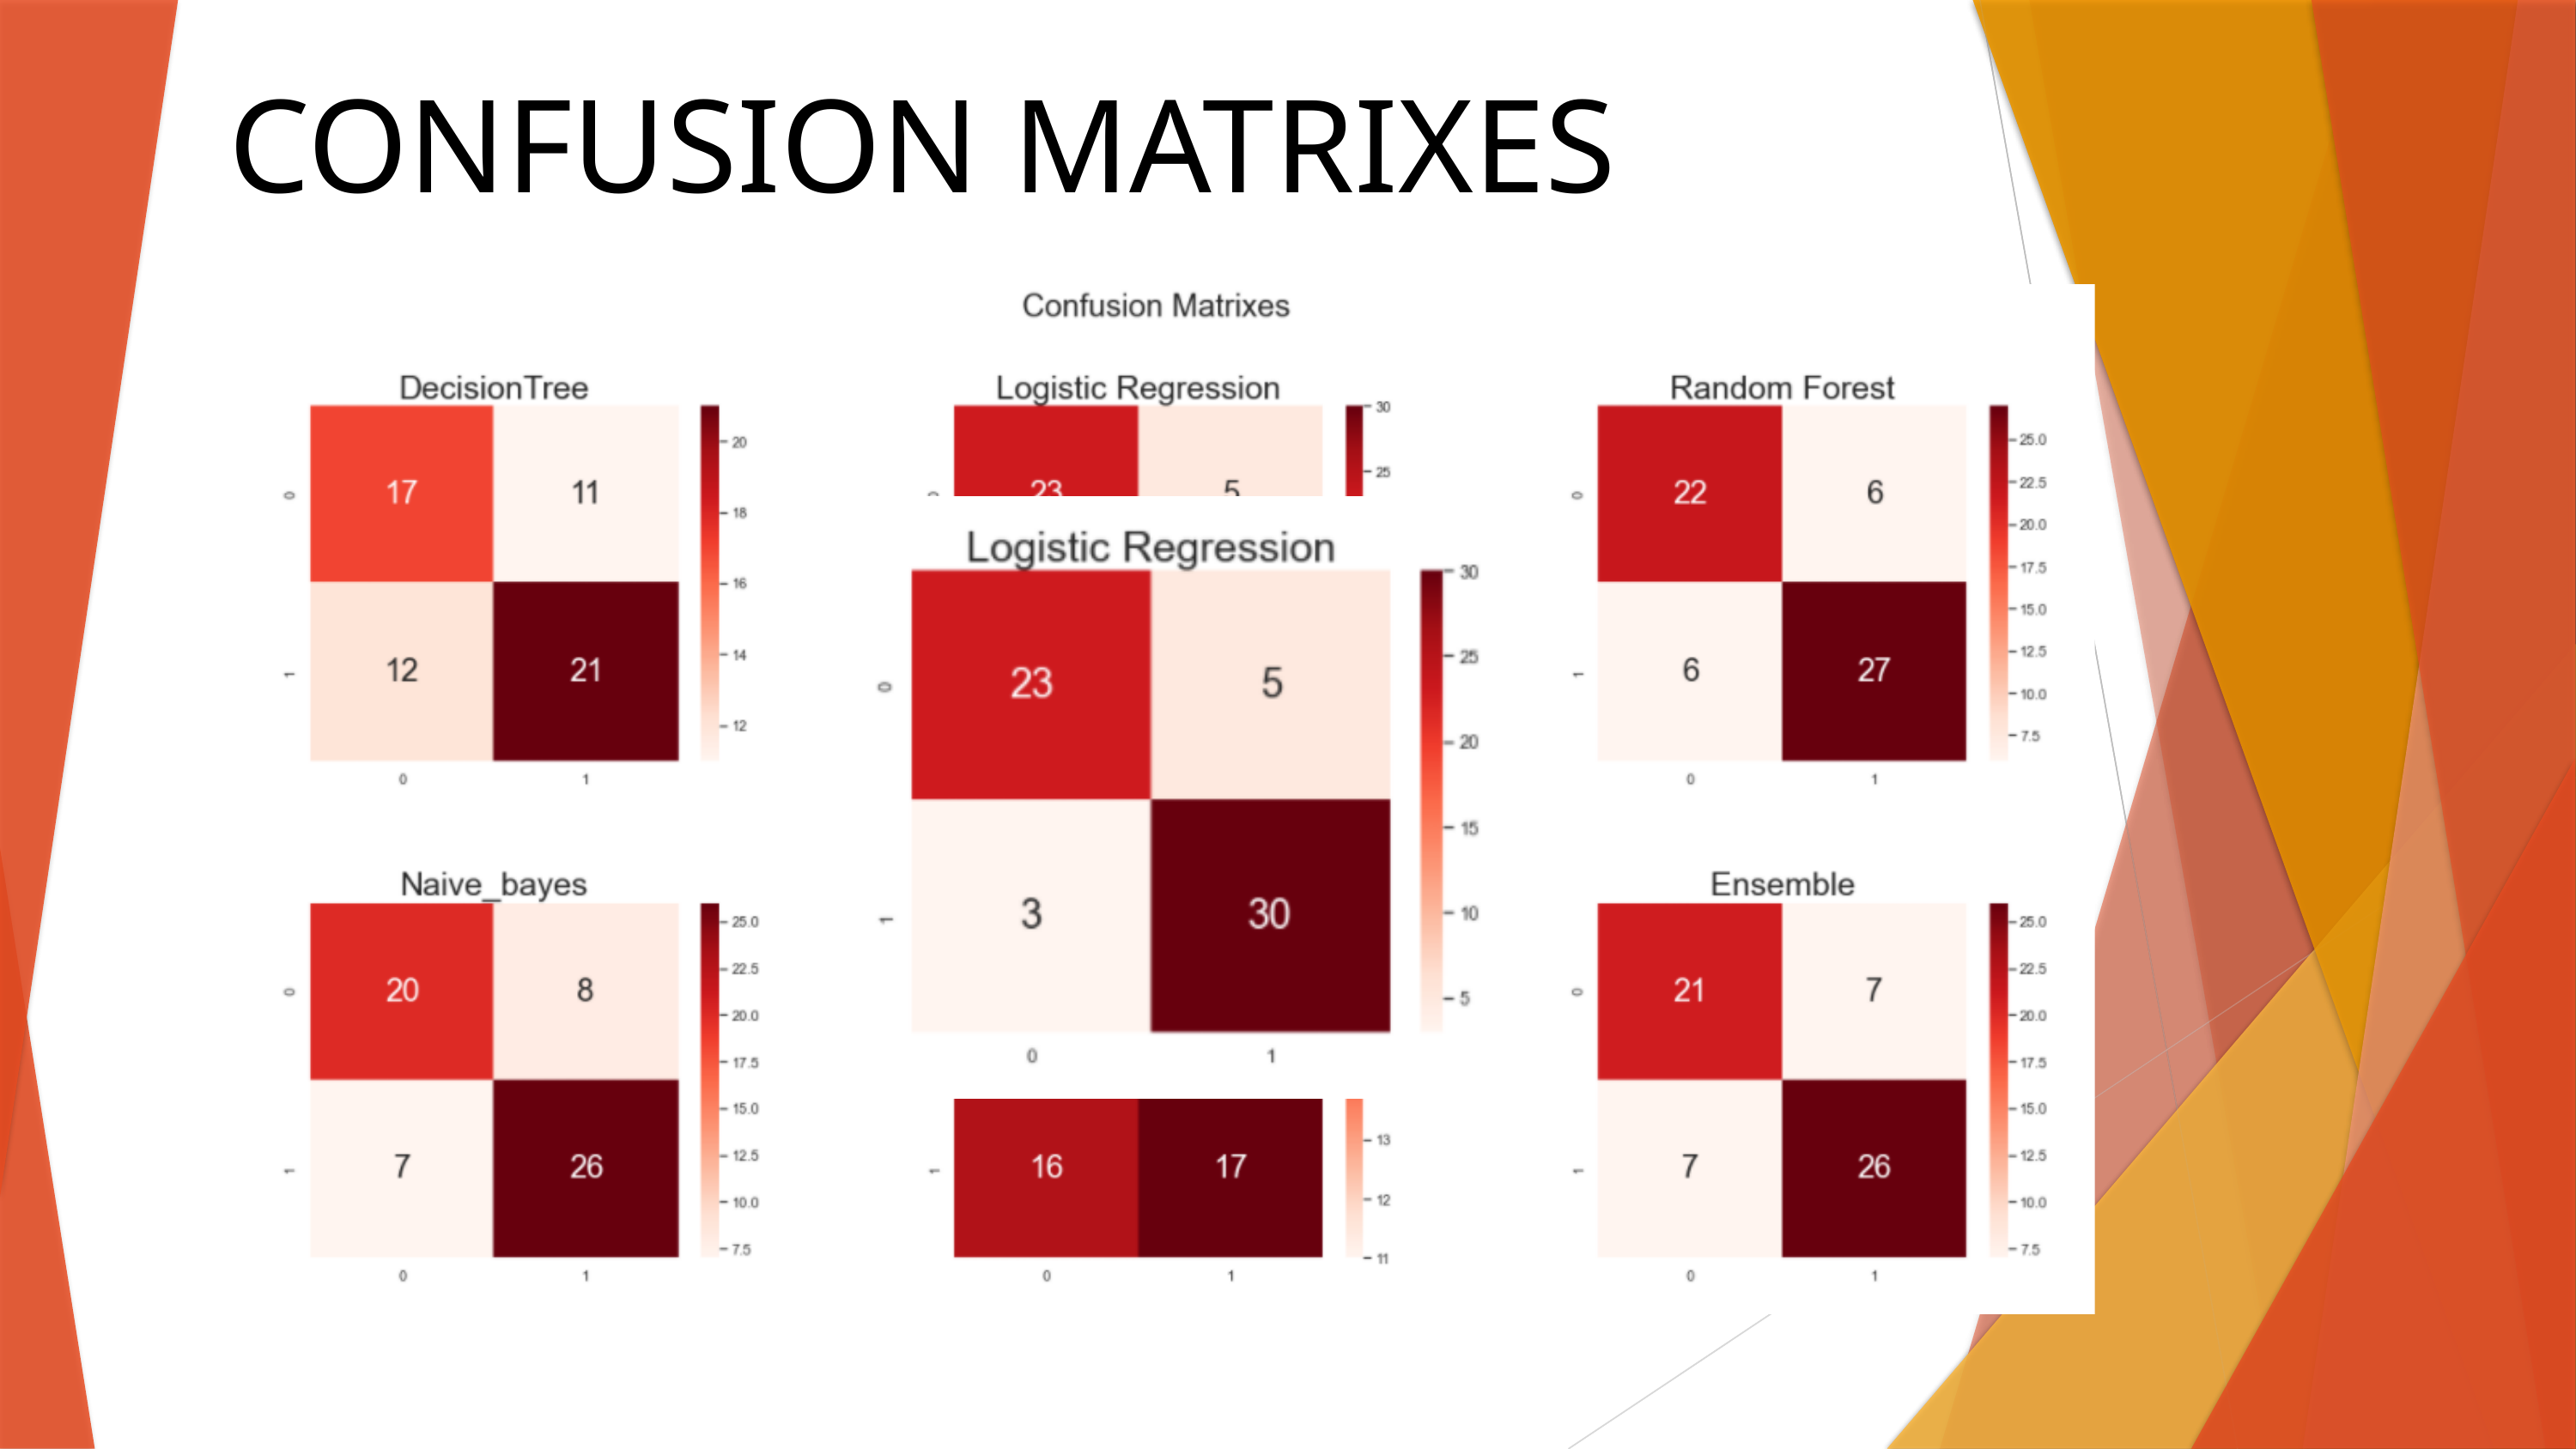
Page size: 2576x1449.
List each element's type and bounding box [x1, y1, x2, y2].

picture [139, 283, 2095, 1315]
text_box [0, 0, 2576, 1449]
